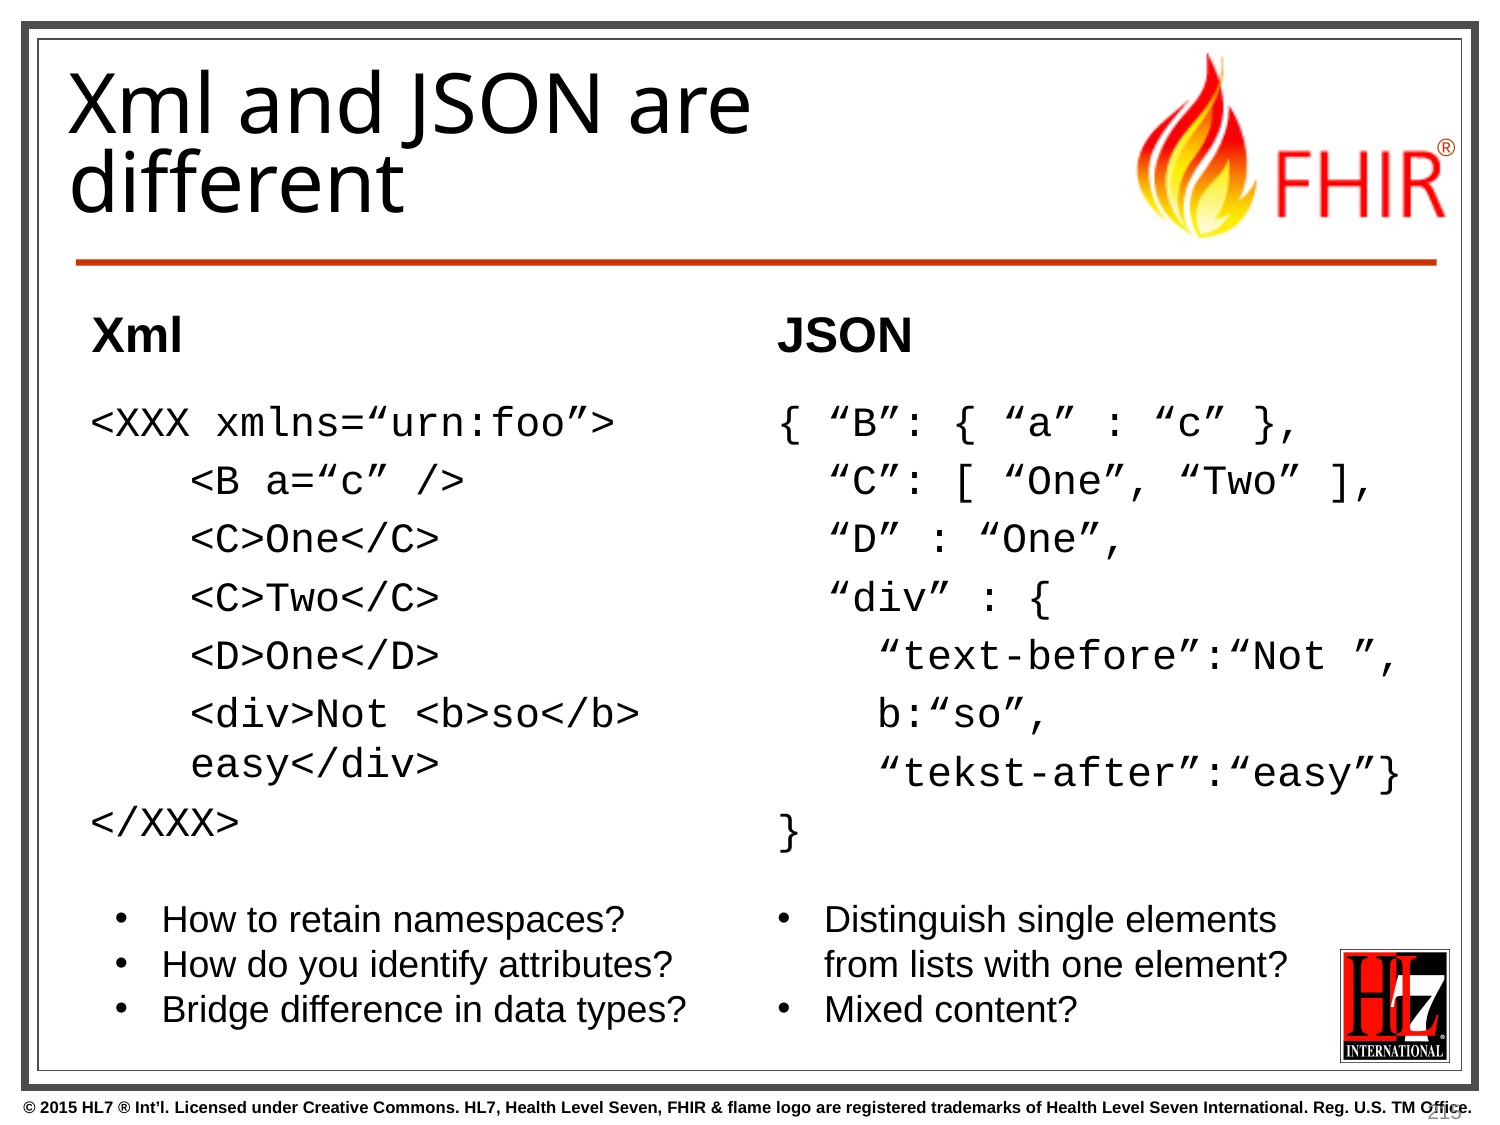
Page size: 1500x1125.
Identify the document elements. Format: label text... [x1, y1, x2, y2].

slide_number 215 [1412, 1071, 1500, 1125]
list JSON [761, 280, 1425, 386]
title Xml and JSON are different [53, 54, 1128, 244]
text_box Distinguish single elements from lists with one element? Mixed content? [762, 887, 1363, 1038]
picture [1124, 42, 1458, 249]
text_box How to retain namespaces? How do you identify attributes? Bridge difference in data types? [99, 887, 725, 1038]
picture [1340, 949, 1450, 1063]
list { “B”: { “a” : “c” }, “C”: [ “One”, “Two” ], “D” : “One”, “div” : { “text-before”:“Not ”, b:“so”, “tekst-after”:“easy”} } [761, 386, 1425, 1059]
list Xml [76, 280, 740, 386]
list <XXX xmlns=“urn:foo”> <B a=“c” /> <C>One</C> <C>Two</C> <D>One</D> <div>Not <b>so</b> easy</div> </XXX> [75, 386, 738, 1059]
